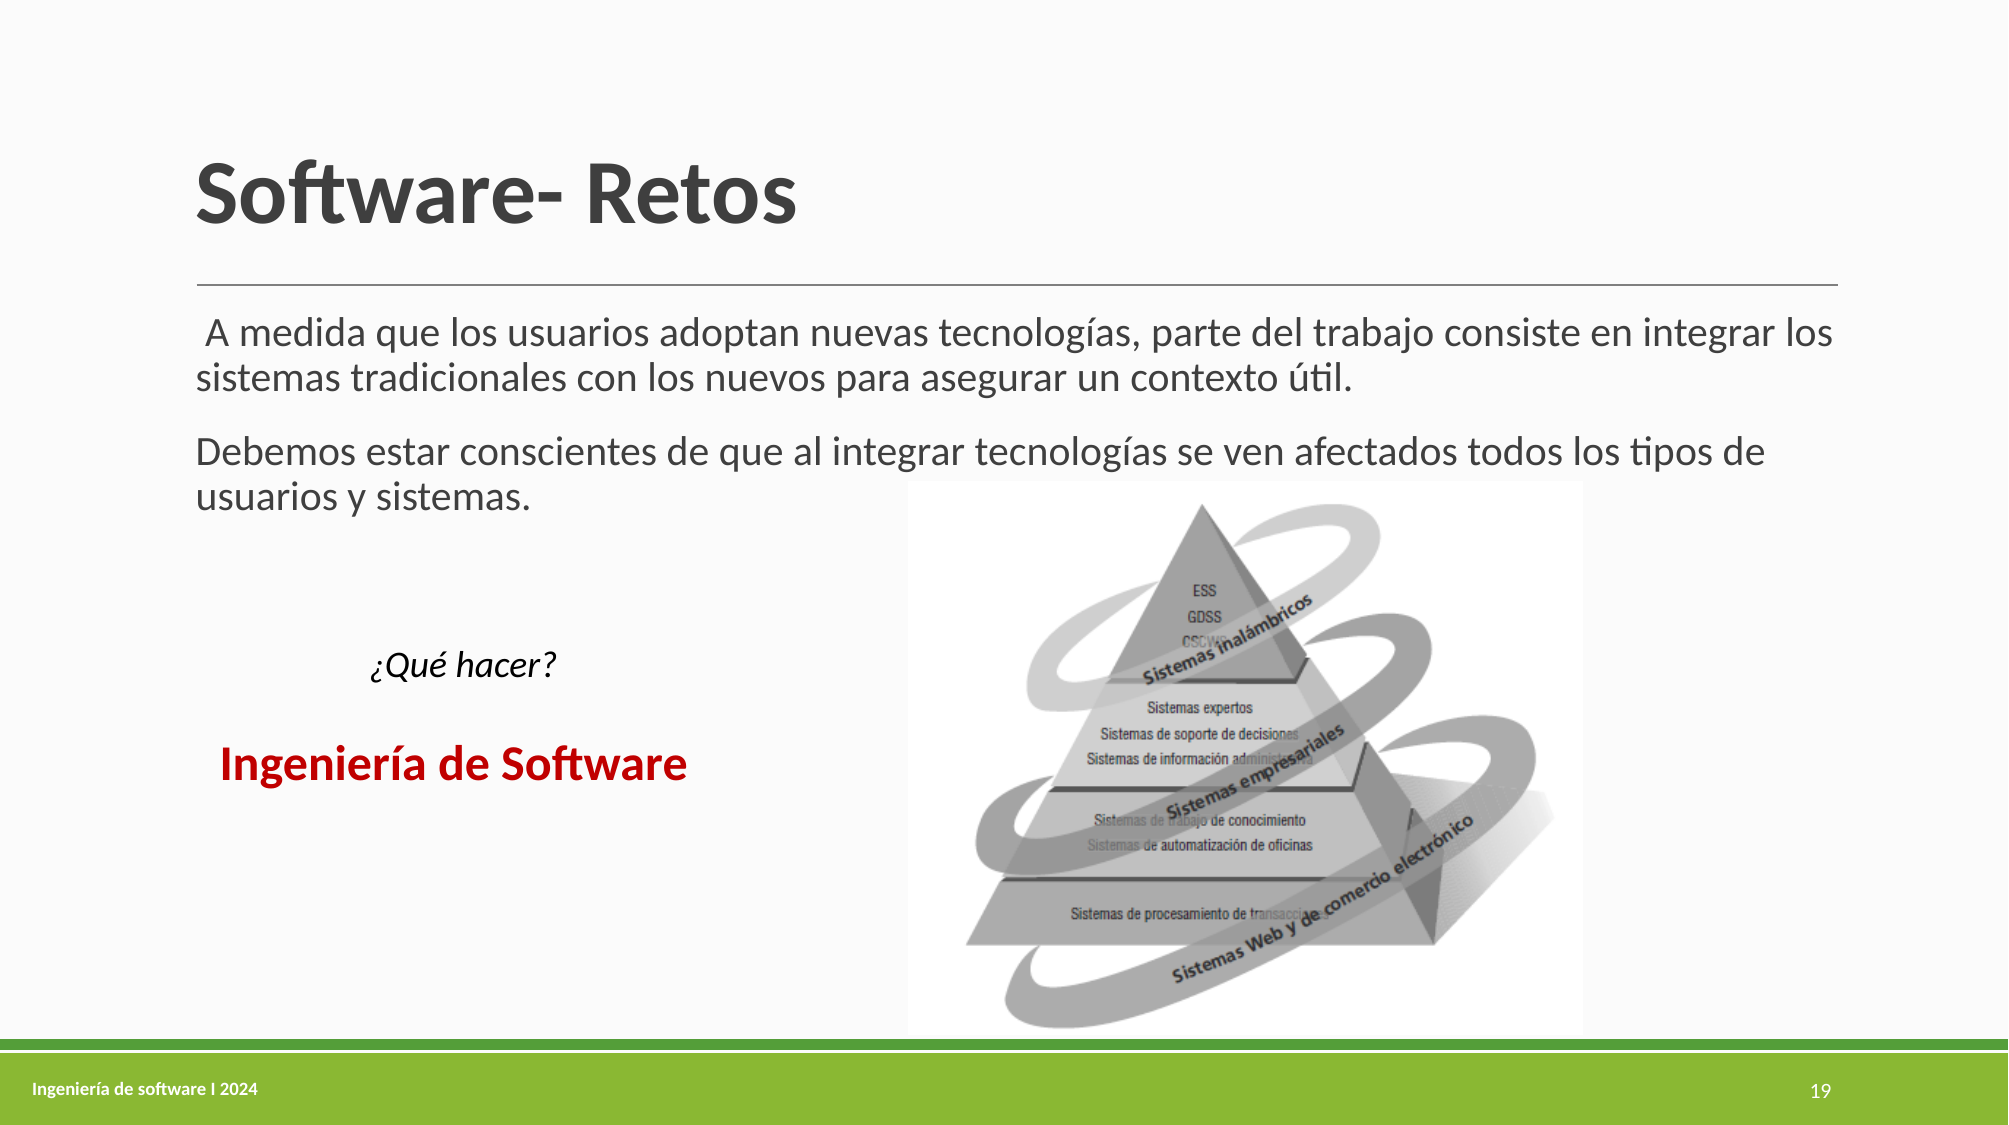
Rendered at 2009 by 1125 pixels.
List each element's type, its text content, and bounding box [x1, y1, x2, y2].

text_box ¿Qué hacer? Ingeniería de Software [204, 632, 903, 798]
list A medida que los usuarios adoptan nuevas tecnologías, parte del trabajo consiste en integrar los sistemas tradicionales con los nuevos para asegurar un contexto útil. Debemos estar conscientes de que al integrar tecnologías se ven afectados todos los tipos de usuarios y sistemas. [180, 302, 1838, 963]
picture [908, 480, 1584, 1035]
title Software- Retos [180, 47, 1838, 250]
slide_number 19 [1630, 1059, 1847, 1120]
